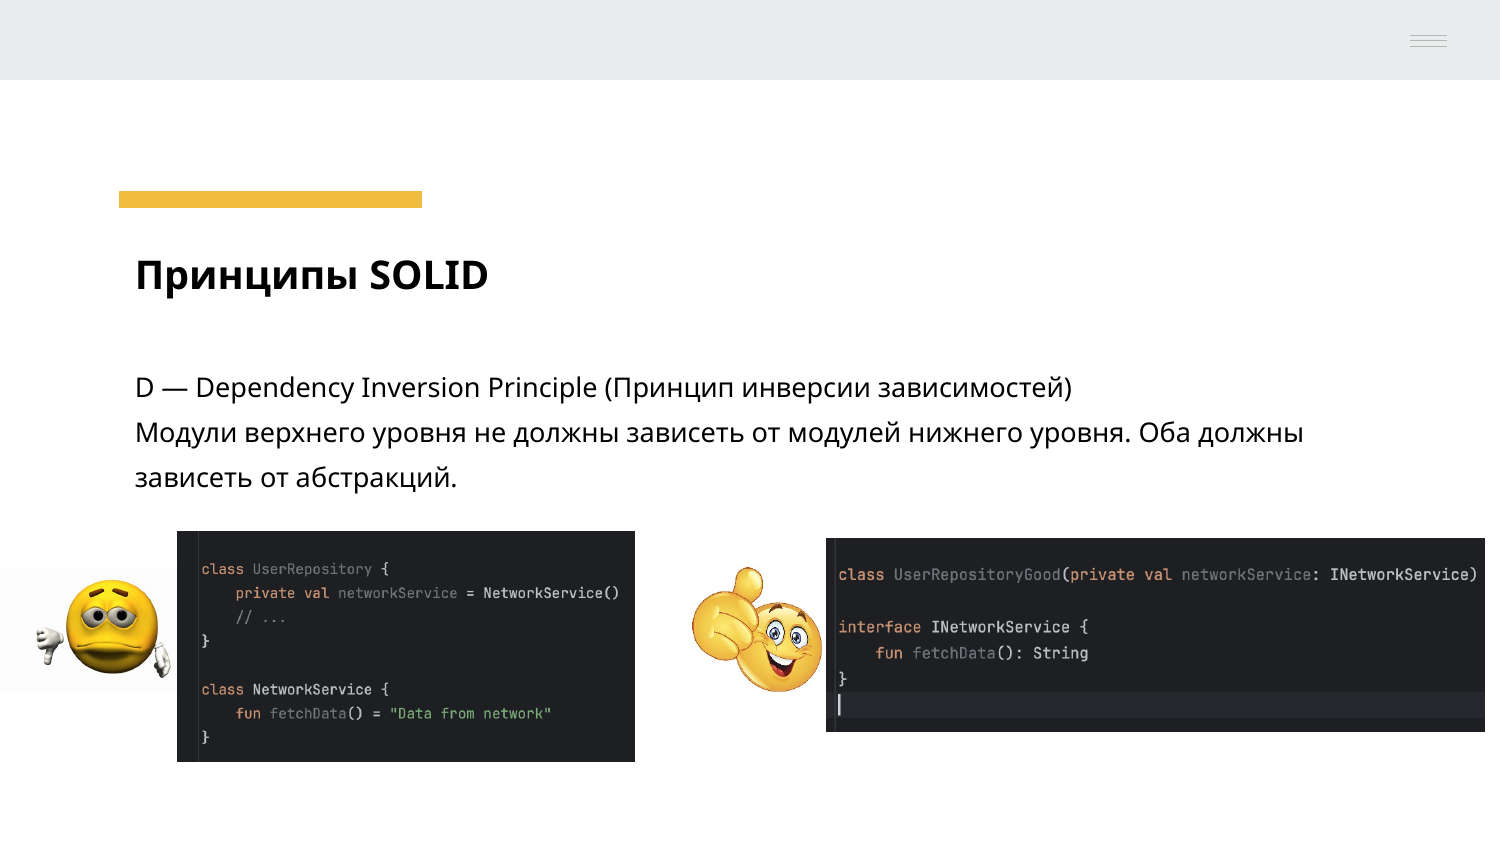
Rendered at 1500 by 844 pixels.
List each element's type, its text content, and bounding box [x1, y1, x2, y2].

picture [826, 538, 1485, 733]
picture [0, 531, 635, 763]
picture [119, 190, 422, 208]
picture [691, 567, 822, 692]
title Принципы SOLID D — Dependency Inversion Principle (Принцип инверсии зависимостей) Модули верхнего уровня не должны зависеть от модулей нижнего уровня. Оба должны зависеть от абстракций. [119, 215, 1376, 763]
